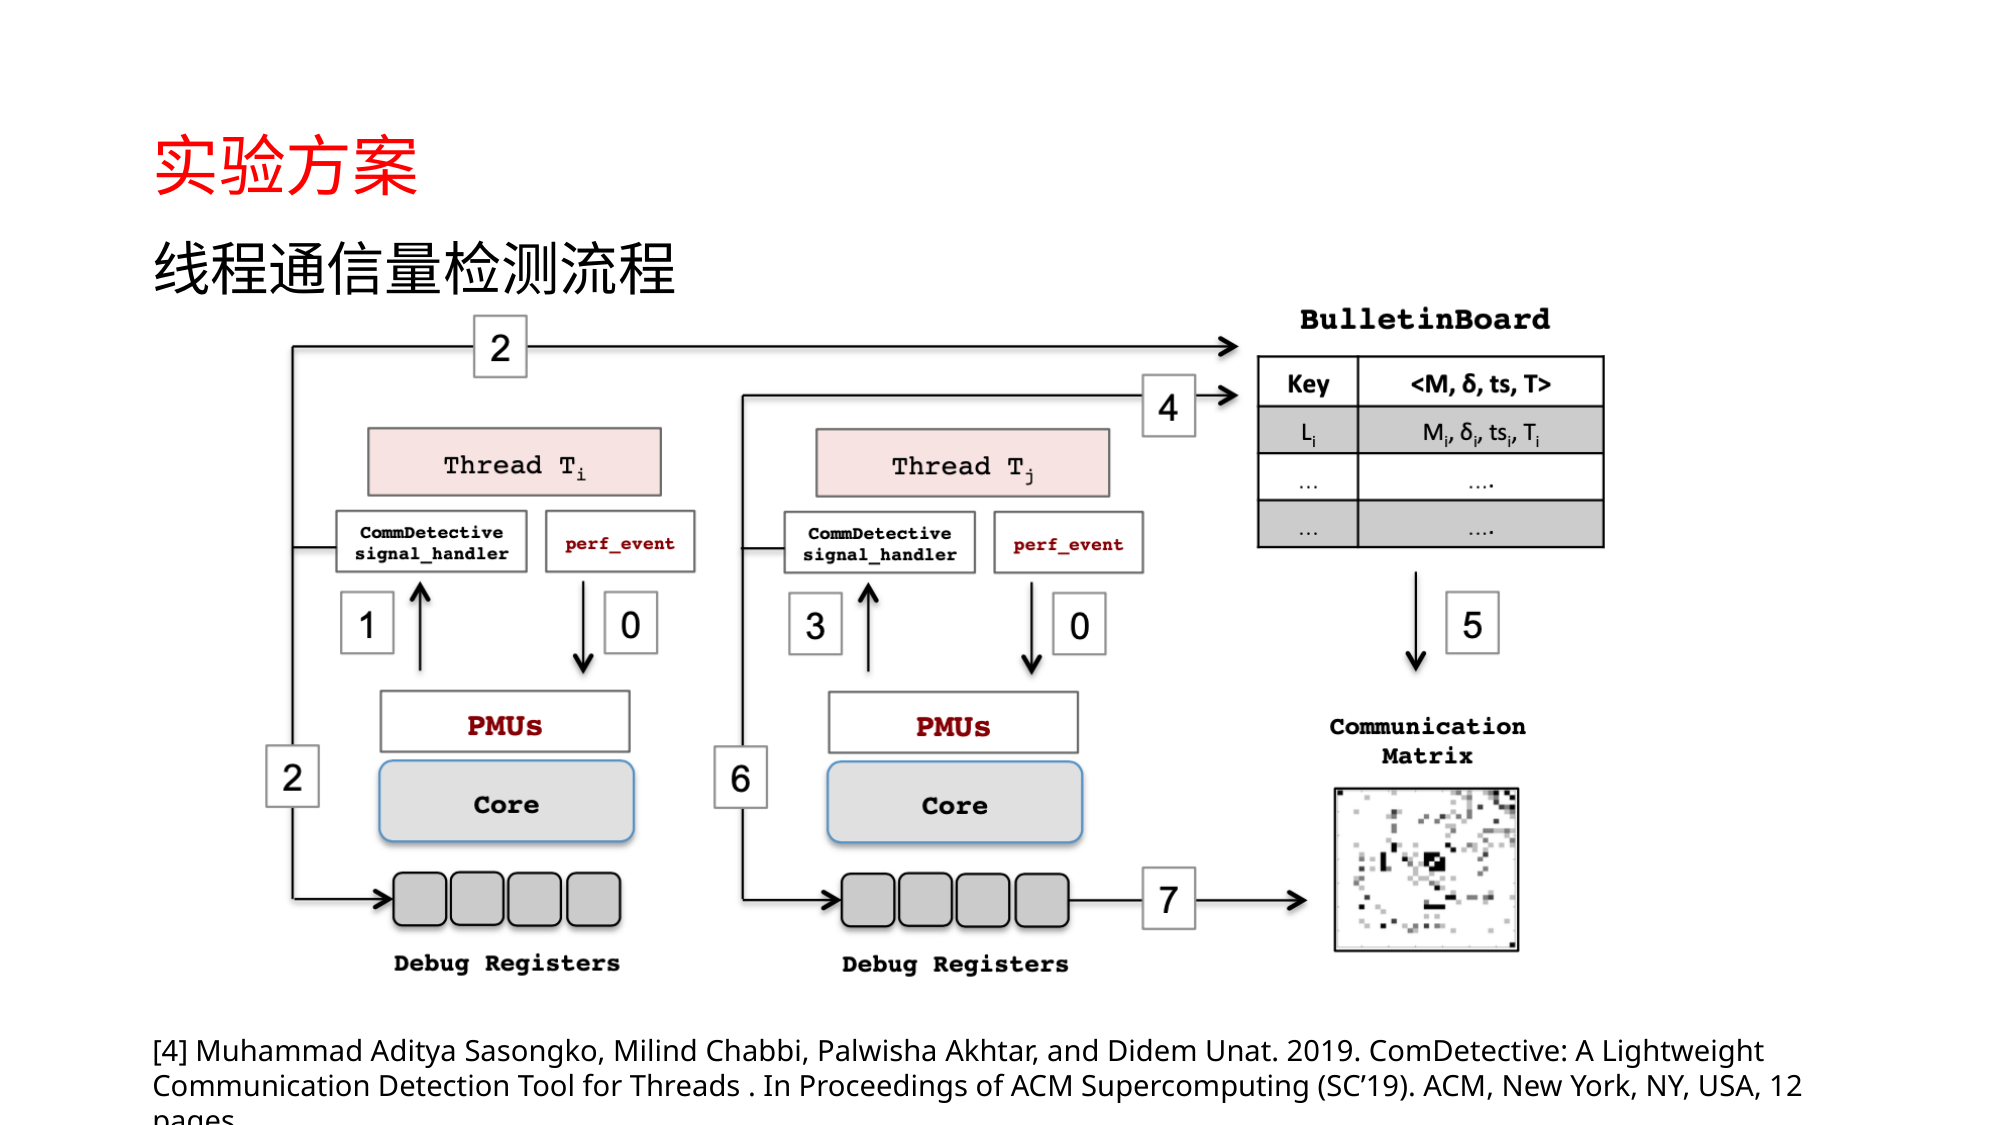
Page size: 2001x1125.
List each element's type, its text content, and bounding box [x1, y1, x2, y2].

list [233, 254, 1635, 1006]
text_box [4] Muhammad Aditya Sasongko, Milind Chabbi, Palwisha Akhtar, and Didem Unat. 2019. ComDetective: A Lightweight Communication Detection Tool for Threads . In Proceedings of ACM Supercomputing (SC’19). ACM, New York, NY, USA, 12 pages. [137, 1025, 1898, 1125]
text_box 线程通信量检测流程 [137, 225, 804, 310]
title 实验方案 [137, 59, 1863, 278]
